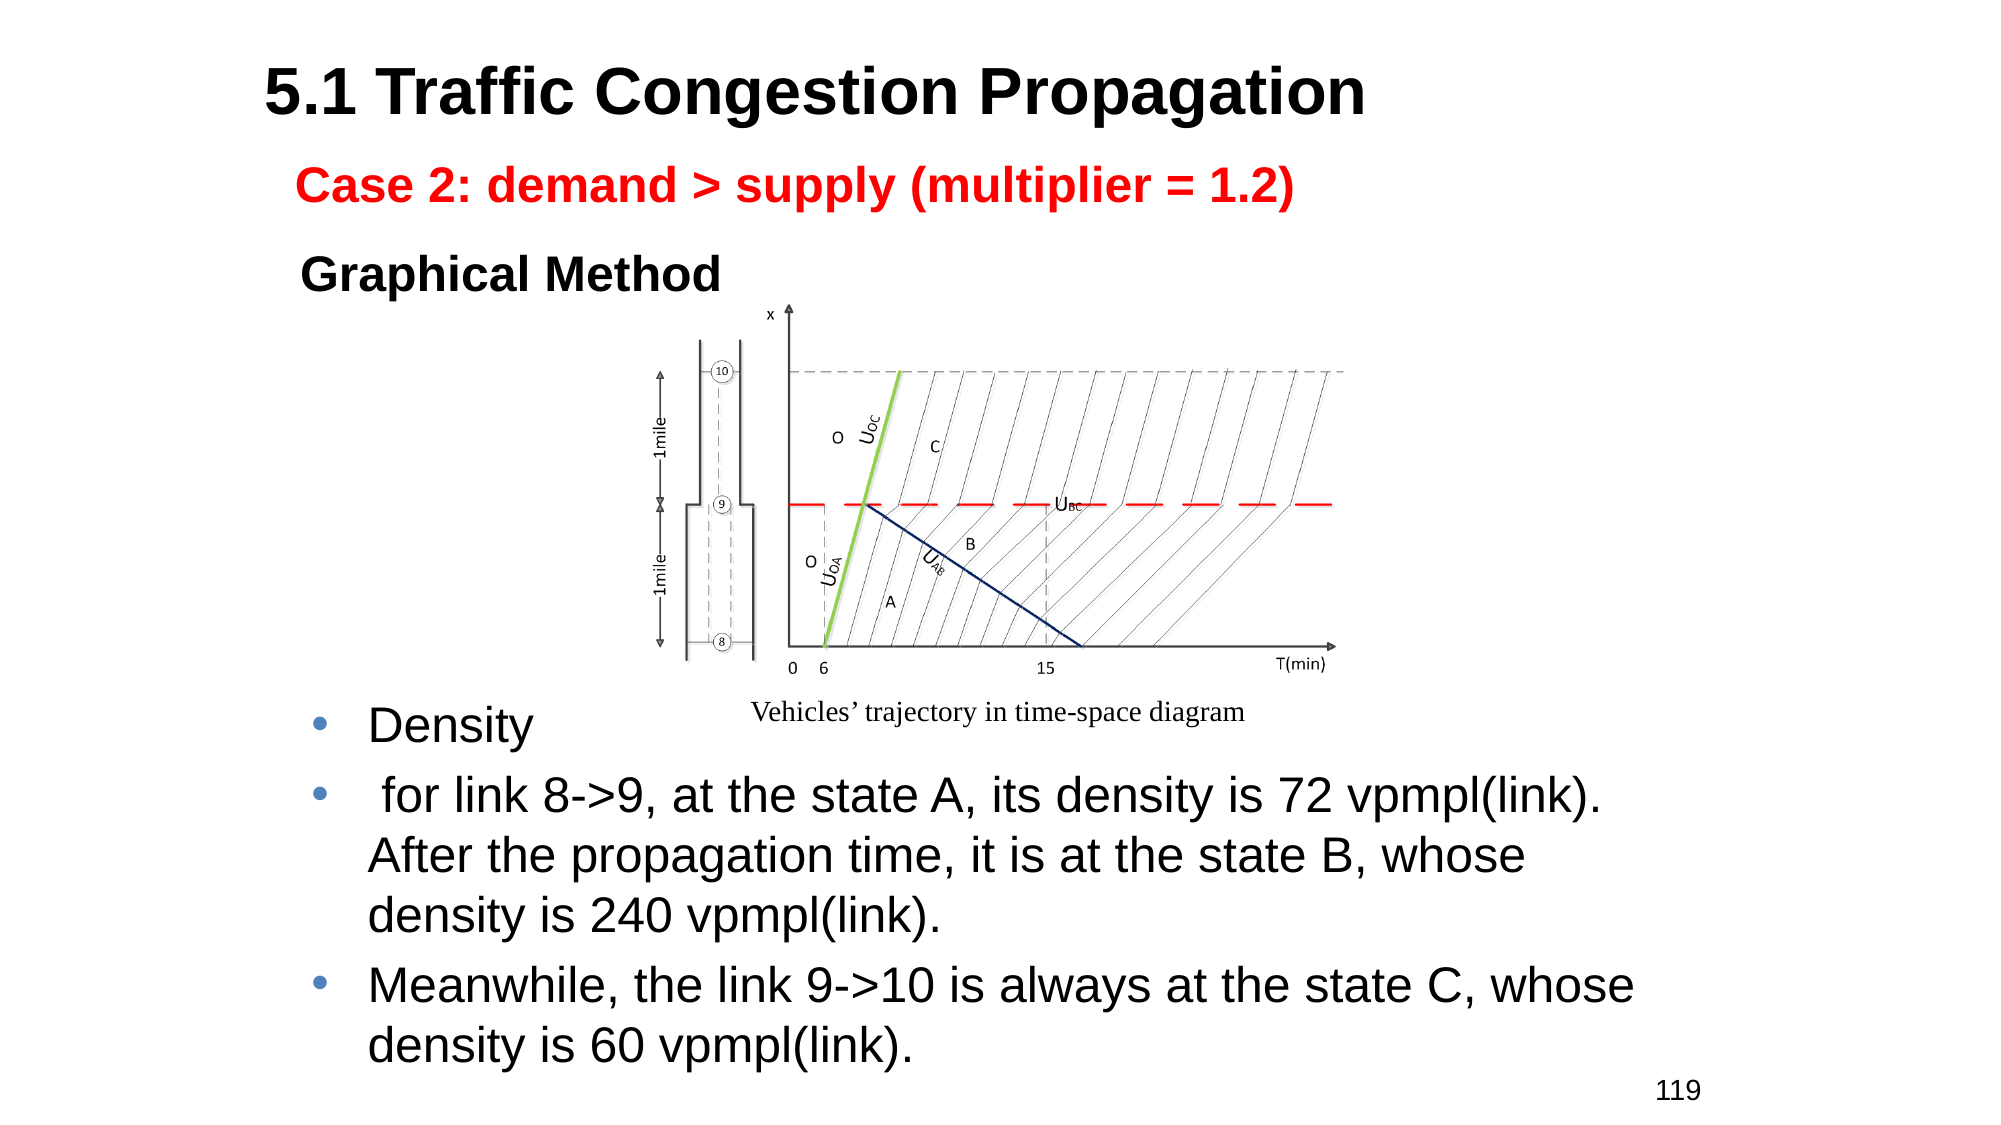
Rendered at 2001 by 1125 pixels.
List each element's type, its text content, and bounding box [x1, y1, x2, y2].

text_box [1640, 1063, 1732, 1124]
picture [641, 294, 1346, 685]
text_box 5.1 Traffic Congestion Propagation [249, 4, 1750, 172]
list Density for link 8->9, at the state A, its density is 72 vpmpl(link). After the propagation time, it is at the state B, whose density is 240 vpmpl(link). Meanwhile, the link 9->10 is always at the state C, whose density is 60 vpmpl(link). [296, 685, 1709, 1098]
text_box Case 2: demand > supply (multiplier = 1.2) [279, 112, 1636, 252]
text_box Graphical Method [285, 210, 1709, 333]
